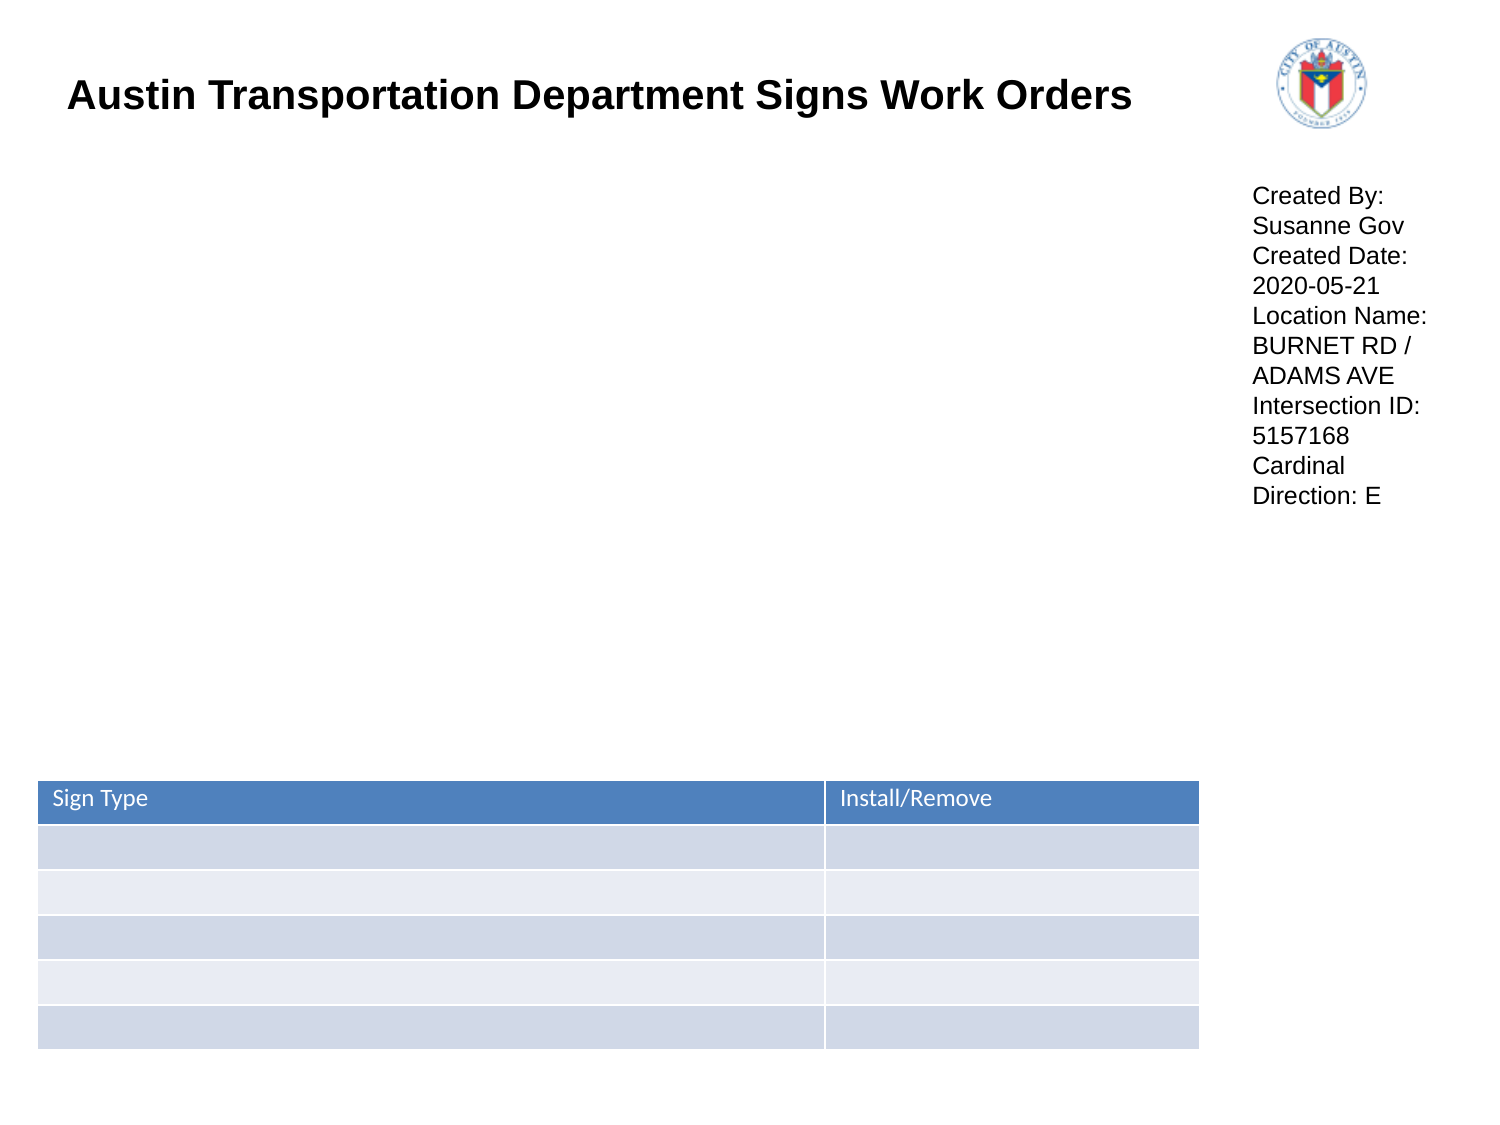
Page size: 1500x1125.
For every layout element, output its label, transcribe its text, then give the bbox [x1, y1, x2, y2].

text_box Created By: Susanne Gov Created Date: 2020-05-21 Location Name: BURNET RD / ADAMS AVE Intersection ID: 5157168 Cardinal Direction: E [1237, 172, 1463, 517]
text_box Austin Transportation Department Signs Work Orders [51, 60, 1149, 125]
table_cell [826, 916, 1199, 959]
table_cell [38, 826, 824, 869]
table_cell [826, 961, 1199, 1004]
table_header Install/Remove [826, 781, 1199, 824]
table_cell [38, 961, 824, 1004]
table_cell [38, 1006, 824, 1049]
table_cell [826, 826, 1199, 869]
table_cell [826, 871, 1199, 914]
picture [1274, 37, 1369, 132]
table_header Sign Type [38, 781, 824, 824]
table_cell [38, 916, 824, 959]
table_cell [826, 1006, 1199, 1049]
table_cell [38, 871, 824, 914]
